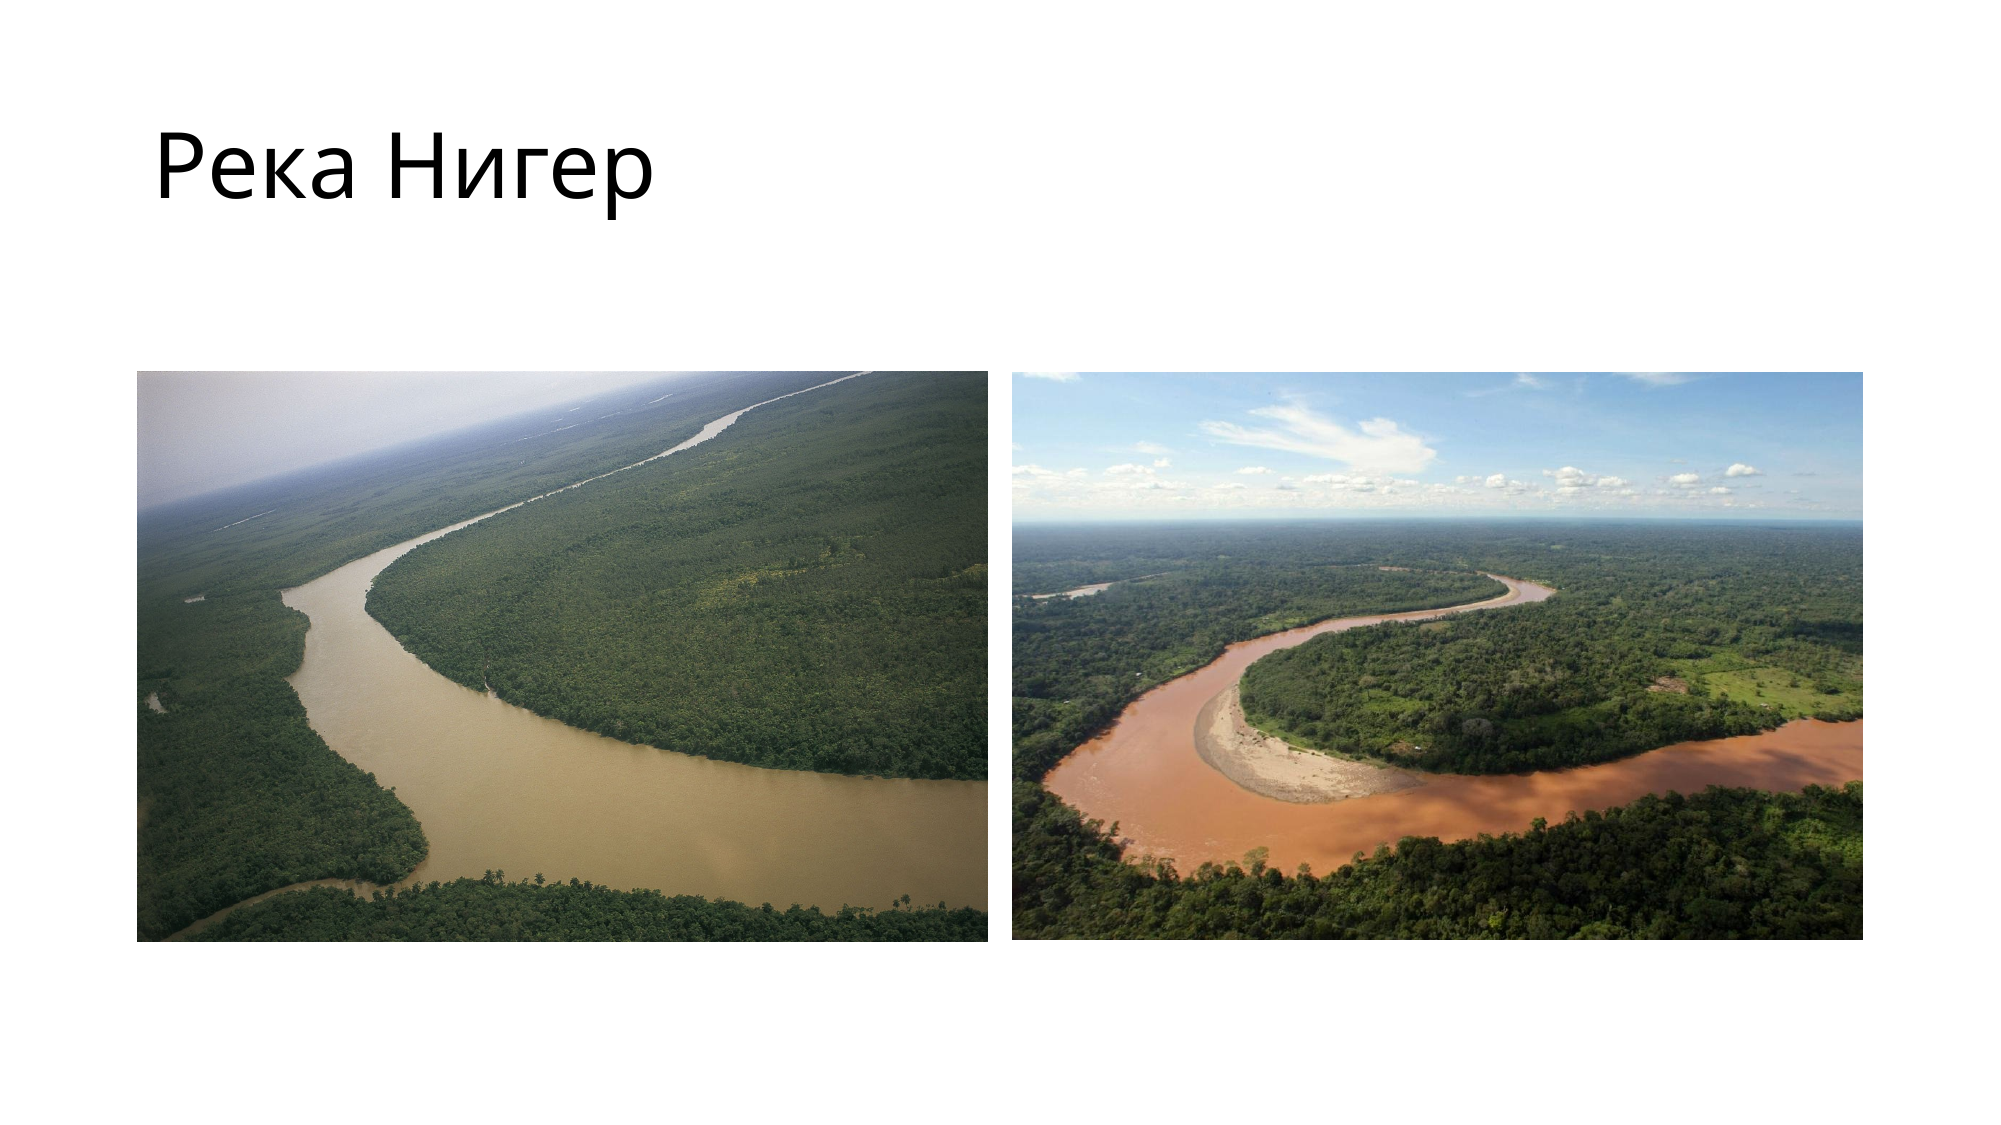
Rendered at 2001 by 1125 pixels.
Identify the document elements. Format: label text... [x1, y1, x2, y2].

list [1012, 372, 1863, 940]
title Река Нигер [137, 59, 1863, 278]
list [137, 371, 988, 942]
